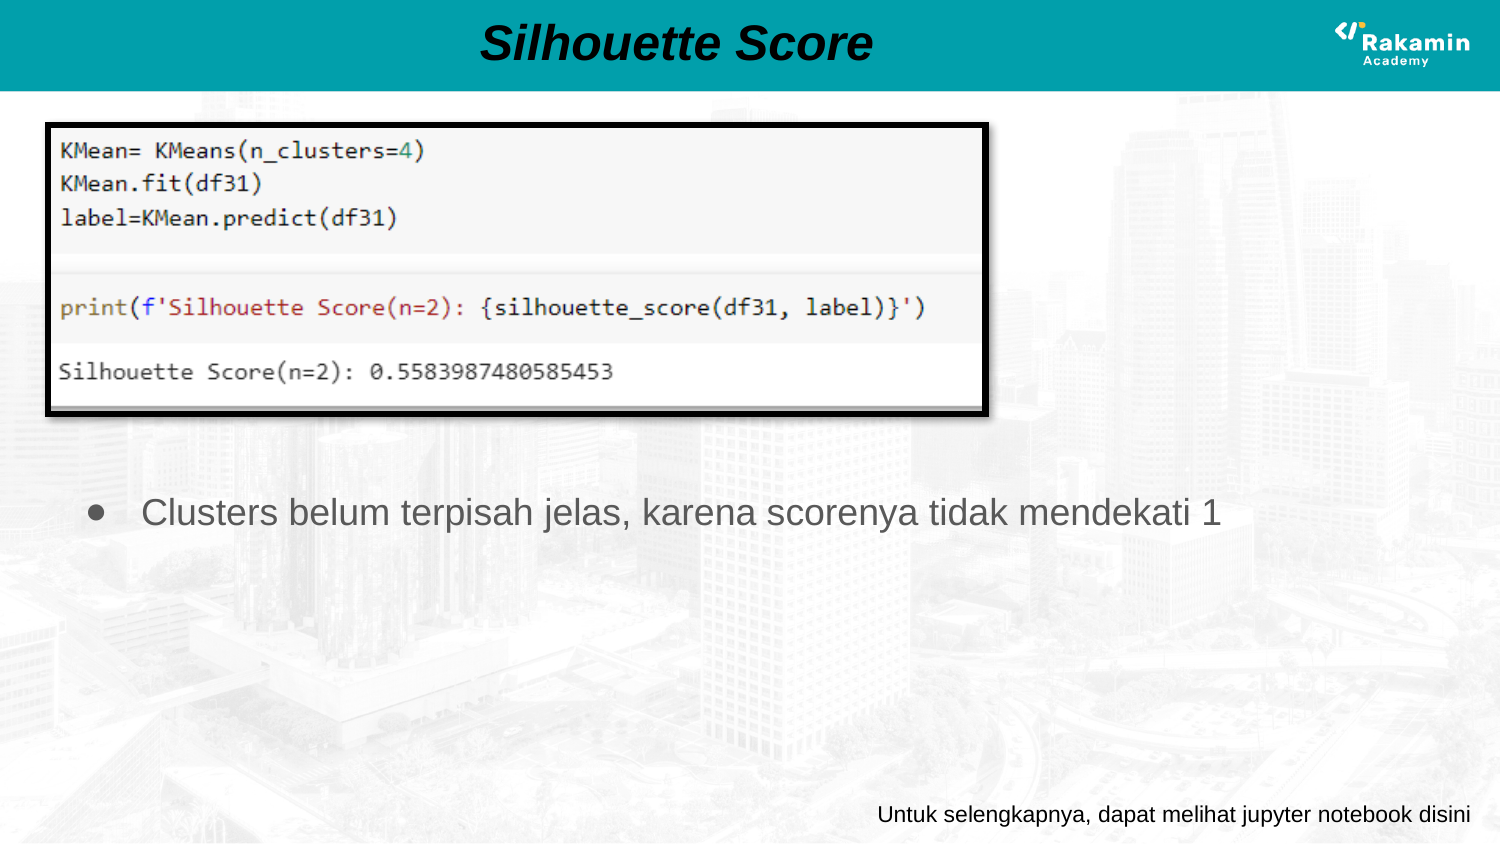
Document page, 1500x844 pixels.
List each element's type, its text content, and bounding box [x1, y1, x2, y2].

text_box Untuk selengkapnya, dapat melihat jupyter notebook disini [750, 785, 1487, 841]
picture [0, 0, 1500, 844]
list Clusters belum terpisah jelas, karena scorenya tidak mendekati 1 [51, 466, 1449, 750]
title Silhouette Score [51, 0, 1304, 90]
